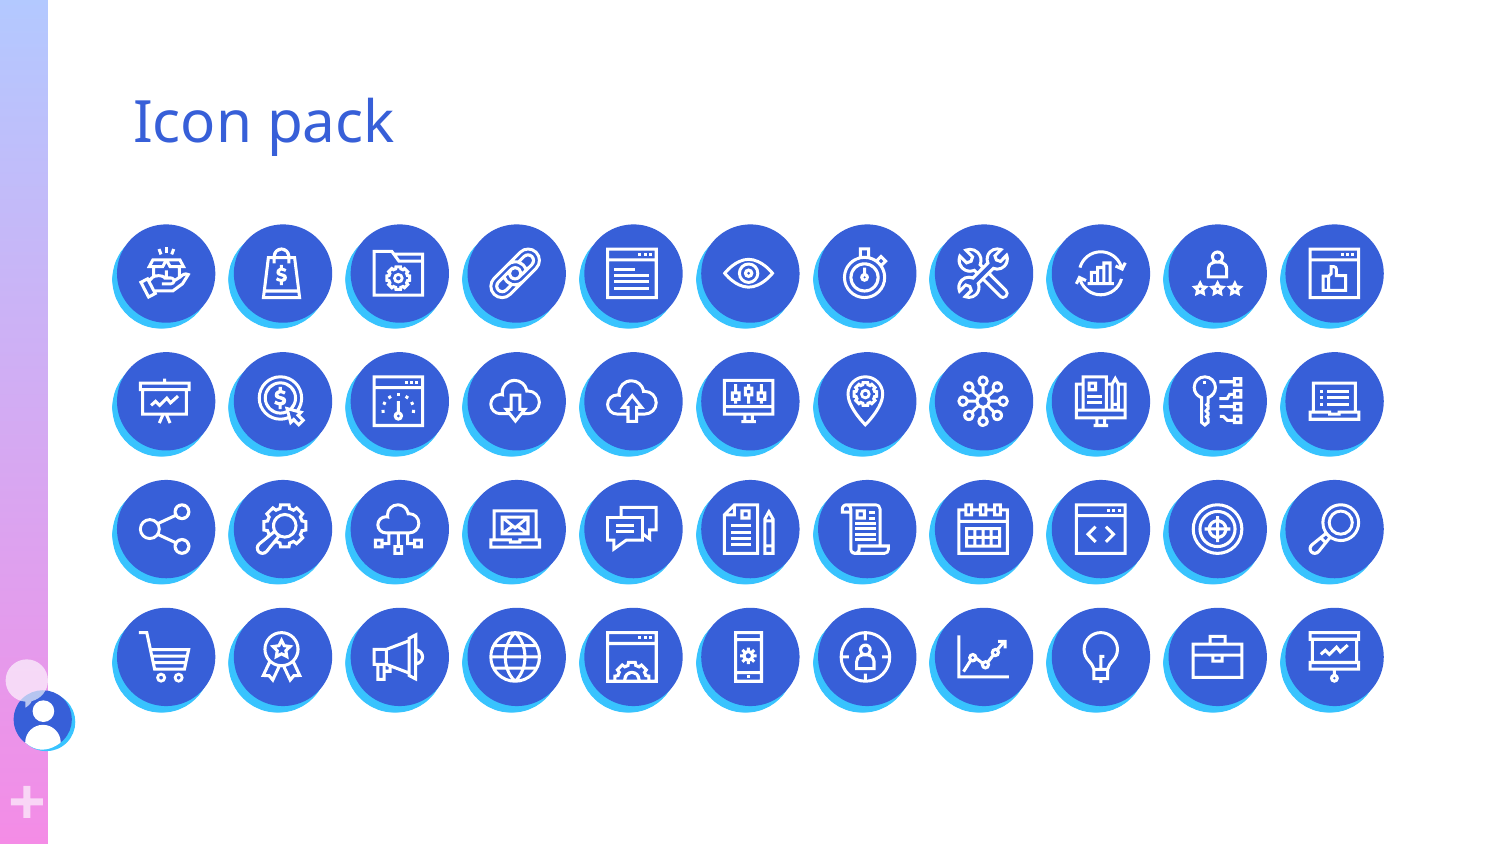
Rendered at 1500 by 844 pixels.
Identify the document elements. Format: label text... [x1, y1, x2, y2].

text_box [1308, 503, 1363, 556]
text_box [584, 479, 683, 579]
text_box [846, 375, 885, 428]
text_box [584, 607, 683, 707]
title Icon pack [118, 68, 1382, 165]
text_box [138, 630, 191, 683]
text_box [489, 247, 541, 300]
text_box [1082, 631, 1119, 683]
text_box [818, 224, 917, 323]
text_box [373, 503, 423, 555]
text_box [116, 607, 216, 707]
text_box [1051, 224, 1151, 323]
text_box [372, 632, 425, 682]
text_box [605, 247, 658, 300]
text_box [467, 607, 566, 707]
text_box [372, 375, 425, 428]
text_box [116, 479, 216, 579]
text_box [722, 257, 775, 289]
text_box [584, 352, 683, 451]
text_box [957, 247, 1009, 299]
text_box [1285, 479, 1384, 579]
text_box [934, 479, 1034, 579]
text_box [839, 630, 892, 684]
text_box [1285, 607, 1384, 707]
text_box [489, 509, 542, 549]
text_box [138, 378, 191, 424]
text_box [842, 247, 889, 300]
text_box [350, 607, 449, 707]
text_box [1191, 503, 1244, 556]
text_box [701, 224, 800, 323]
text_box [1191, 634, 1244, 679]
text_box [1168, 224, 1267, 323]
text_box [957, 375, 1009, 428]
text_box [722, 503, 775, 556]
text_box [116, 224, 216, 323]
text_box [233, 479, 333, 579]
text_box [350, 224, 449, 323]
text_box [840, 503, 891, 556]
text_box [233, 224, 333, 323]
text_box [584, 224, 683, 323]
text_box [350, 352, 449, 451]
text_box [350, 479, 449, 579]
text_box [1168, 479, 1267, 579]
text_box [489, 378, 541, 424]
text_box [957, 503, 1010, 556]
text_box [818, 352, 917, 451]
text_box [1285, 352, 1384, 451]
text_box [722, 378, 775, 424]
text_box [934, 607, 1034, 707]
text_box [818, 607, 917, 707]
text_box [1051, 479, 1151, 579]
text_box [1051, 352, 1151, 451]
text_box [606, 379, 658, 423]
text_box [934, 224, 1034, 323]
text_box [1308, 630, 1361, 684]
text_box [1074, 375, 1127, 428]
text_box [467, 224, 566, 323]
text_box [818, 479, 917, 579]
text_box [1074, 249, 1127, 297]
text_box [701, 352, 800, 451]
text_box [255, 503, 308, 555]
text_box [1168, 352, 1267, 451]
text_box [1191, 250, 1244, 297]
text_box [138, 503, 191, 555]
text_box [257, 375, 306, 428]
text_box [733, 630, 764, 684]
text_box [260, 630, 303, 684]
text_box [233, 352, 333, 451]
text_box [233, 607, 333, 707]
text_box [701, 479, 800, 579]
text_box [467, 479, 566, 579]
text_box [1051, 607, 1151, 707]
text_box [1285, 224, 1384, 323]
text_box [489, 631, 541, 683]
text_box [467, 352, 566, 451]
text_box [1308, 381, 1361, 421]
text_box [138, 247, 191, 300]
text_box [701, 607, 800, 707]
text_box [957, 635, 1010, 679]
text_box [1308, 247, 1361, 300]
text_box [1168, 607, 1267, 707]
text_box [605, 505, 658, 553]
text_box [605, 630, 658, 684]
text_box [372, 249, 425, 297]
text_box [1074, 503, 1127, 556]
text_box [934, 352, 1034, 451]
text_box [261, 247, 302, 300]
text_box [116, 352, 216, 451]
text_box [1192, 375, 1243, 428]
